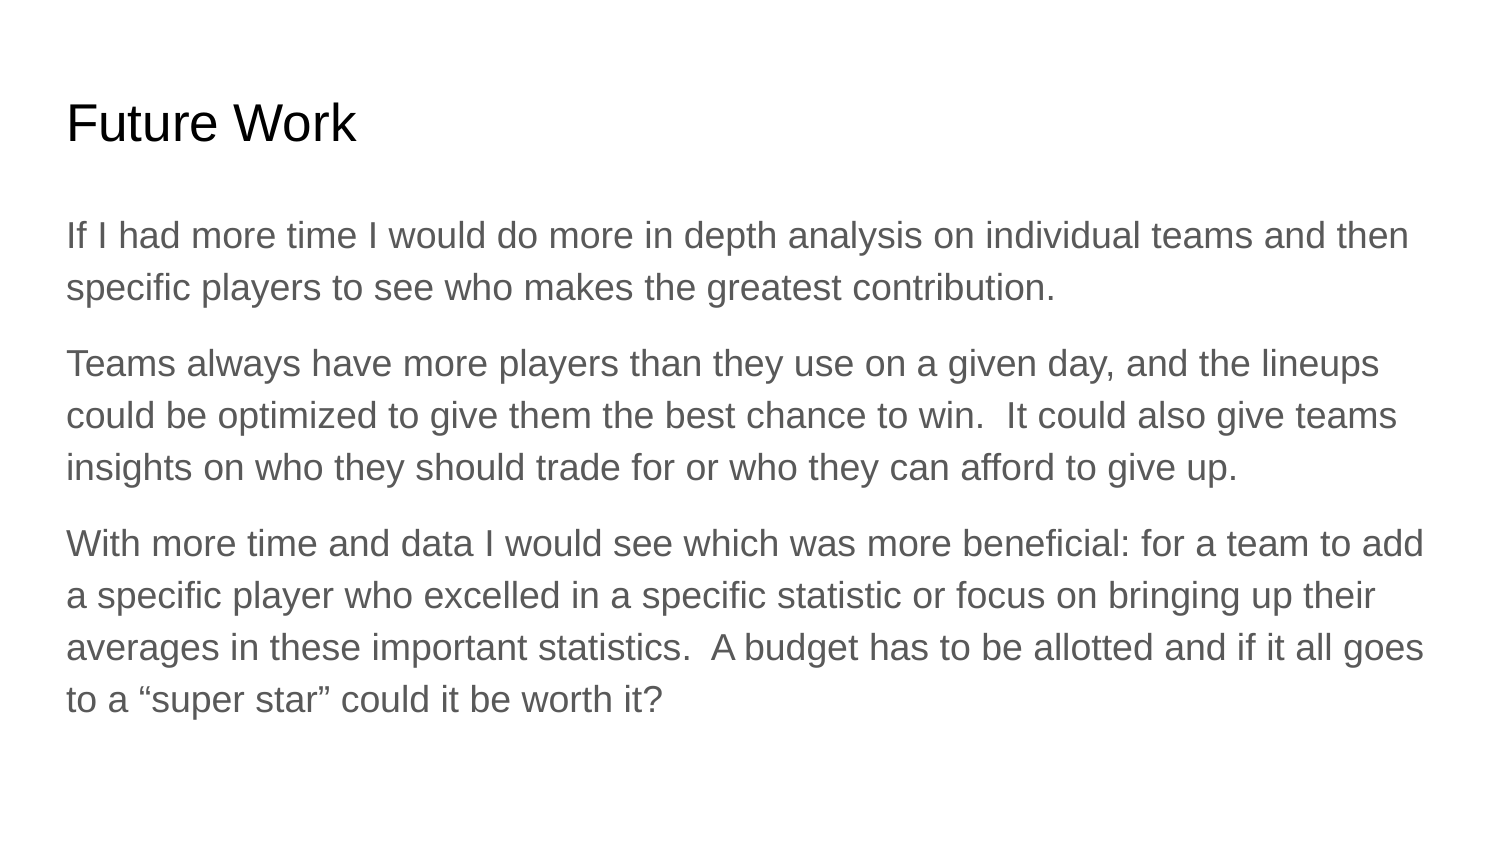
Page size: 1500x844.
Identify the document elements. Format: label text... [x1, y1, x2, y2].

list If I had more time I would do more in depth analysis on individual teams and then specific players to see who makes the greatest contribution. Teams always have more players than they use on a given day, and the lineups could be optimized to give them the best chance to win. It could also give teams insights on who they should trade for or who they can afford to give up. With more time and data I would see which was more beneficial: for a team to add a specific player who excelled in a specific statistic or focus on bringing up their averages in these important statistics. A budget has to be allotted and if it all goes to a “super star” could it be worth it? [51, 189, 1449, 750]
title Future Work [51, 72, 1449, 167]
